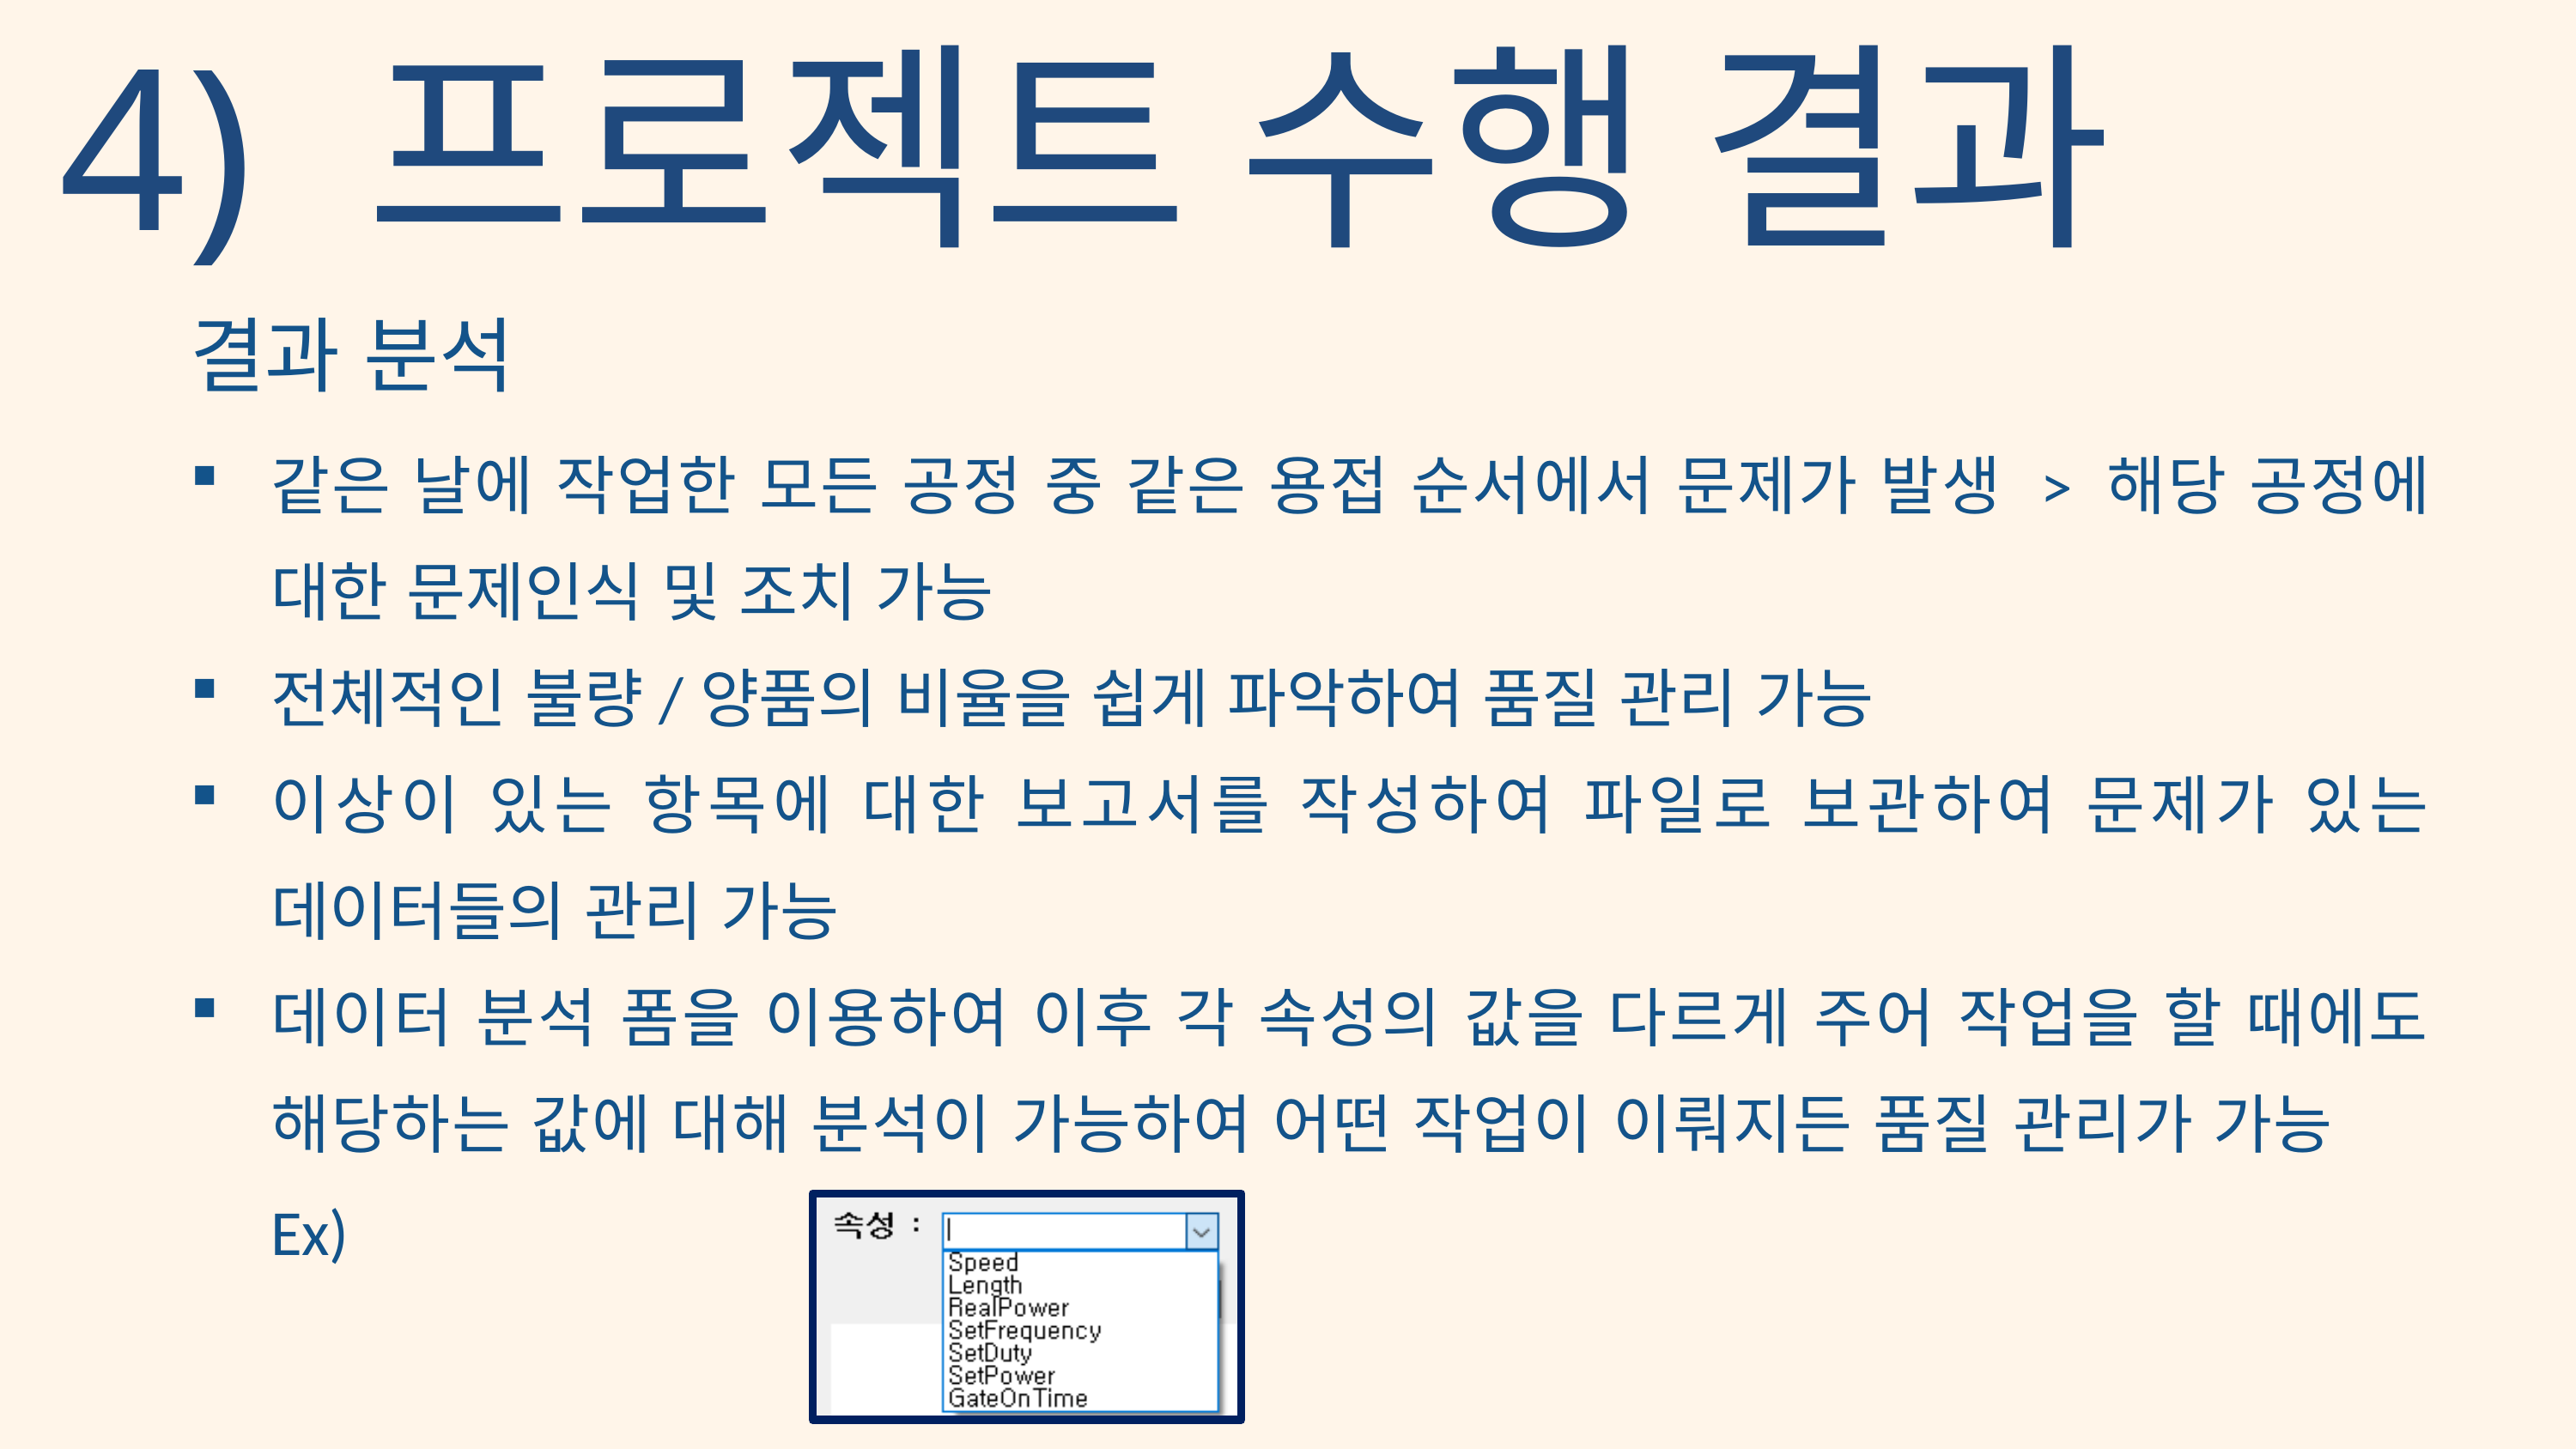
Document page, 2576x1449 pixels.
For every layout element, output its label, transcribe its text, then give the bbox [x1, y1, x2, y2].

picture [815, 1193, 1242, 1421]
text_box [811, 1191, 1243, 1197]
text_box 4) 프로젝트 수행 결과 [58, 6, 2254, 276]
text_box 같은 날에 작업한 모든 공정 중 같은 용접 순서에서 문제가 발생 > 해당 공정에 대한 문제인식 및 조치 가능 전체적인 불량/양품의 비율을 쉽게 파악하여 품질 관리 가능 이상이 있는 항목에 대한 보고서를 작성하여 파일로 보관하여 문제가 있는 데이터들의 관리 가능 데이터 분석 폼을 이용하여 이후 각 속성의 값을 다르게 주어 작업을 할 때에도 해당하는 값에 대해 분석이 가능하여 어떤 작업이 이뤄지든 품질 관리가 가능 Ex) [190, 415, 2432, 1269]
text_box 결과 분석 [190, 295, 1328, 403]
